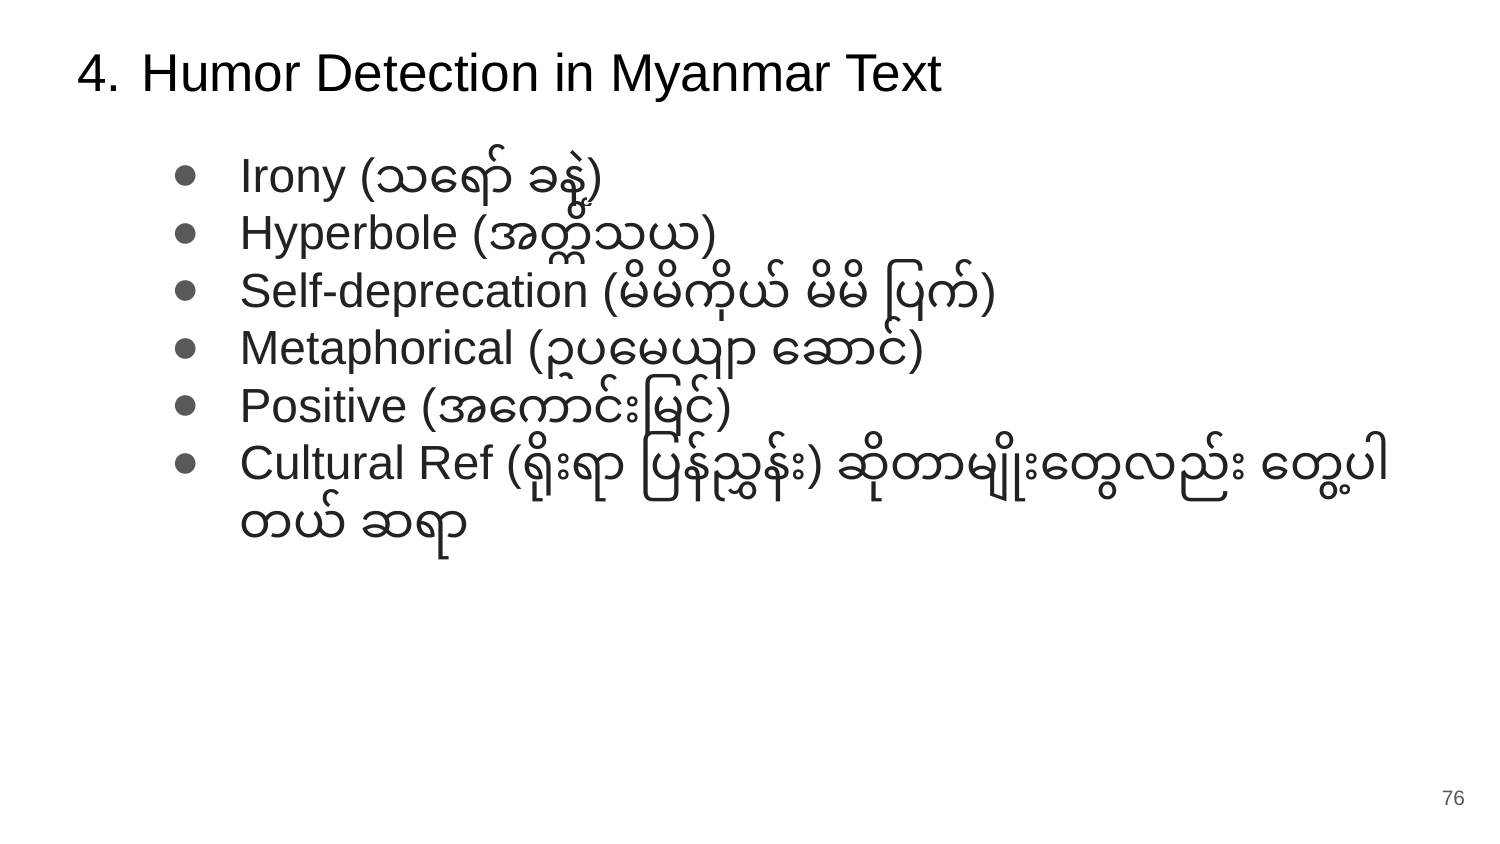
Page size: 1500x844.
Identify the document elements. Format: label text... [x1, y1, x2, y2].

slide_number ‹#› [1389, 764, 1480, 830]
title Humor Detection in Myanmar Text [51, 23, 1449, 117]
text_box Irony (သရော် ခနဲ့) Hyperbole (အတ္တိသယ) Self-deprecation (မိမိကိုယ် မိမိ ပြက်) Metaphorical (ဥပမေယျာ ဆောင်) Positive (အကောင်းမြင်) Cultural Ref (ရိုးရာ ပြန်ညွှန်း) ဆိုတာမျိုးတွေလည်း တွေ့ပါတယ် ဆရာ [149, 129, 1464, 807]
